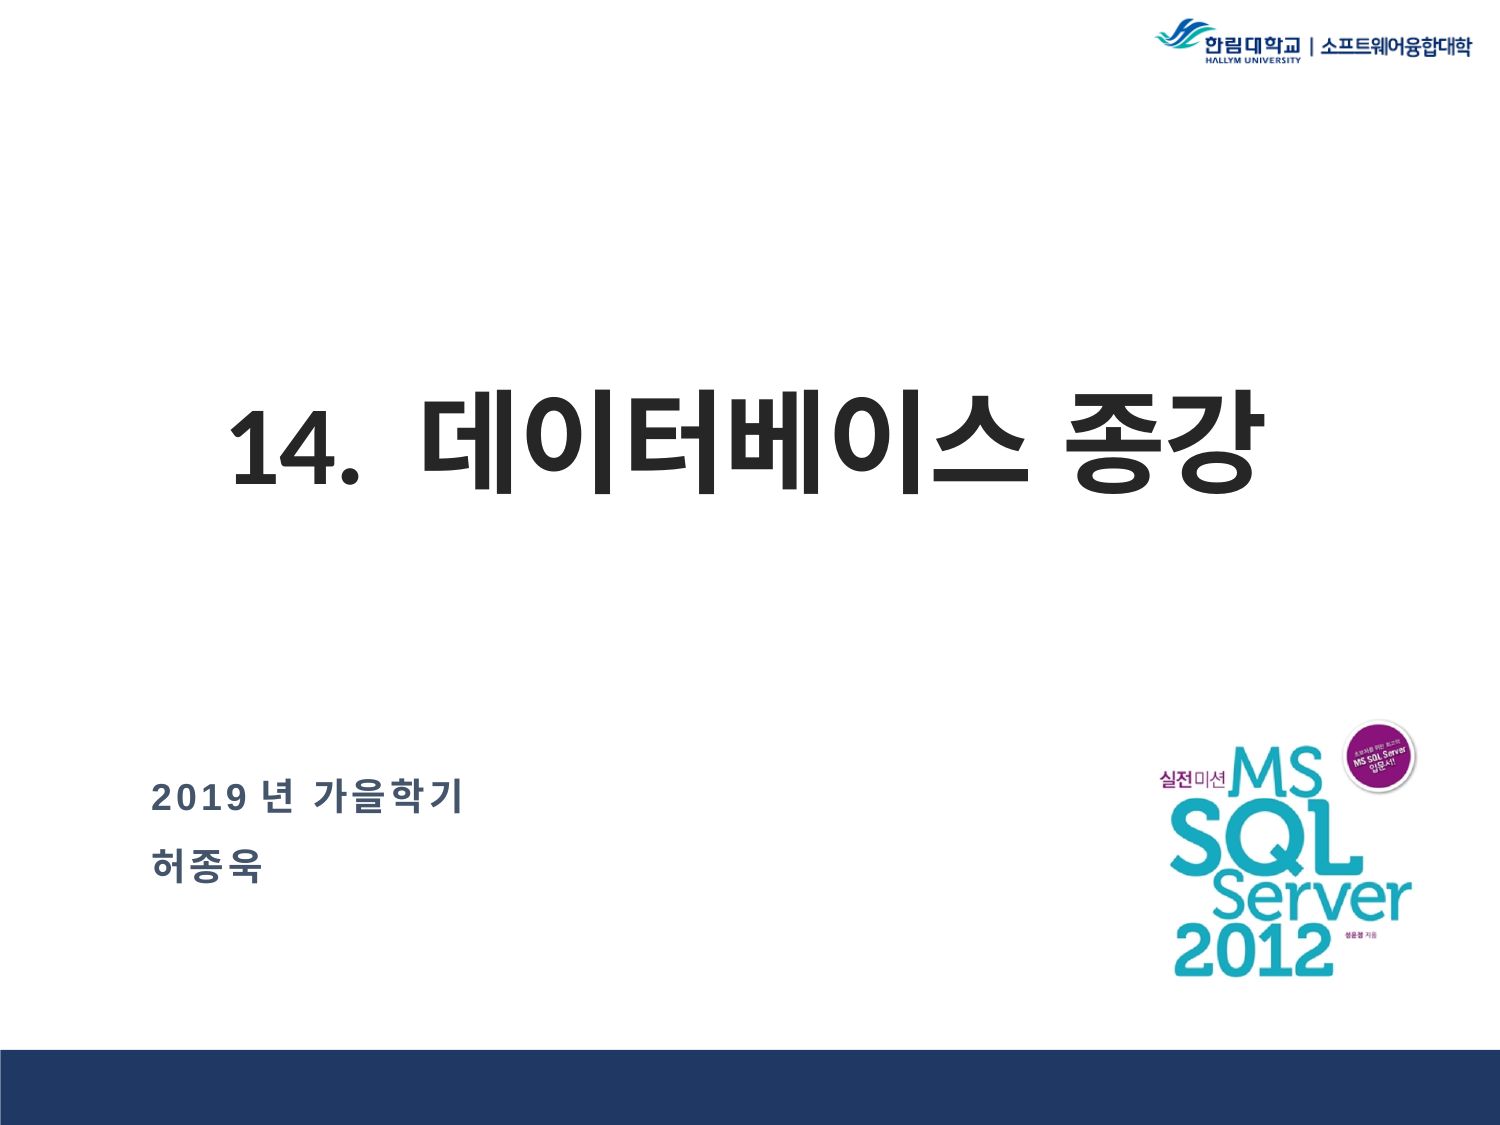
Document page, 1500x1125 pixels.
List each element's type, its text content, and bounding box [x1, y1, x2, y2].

picture [1148, 7, 1483, 76]
text_box 2019년 가을학기 허종욱 [136, 770, 511, 995]
picture [1136, 708, 1423, 995]
title 14. 데이터베이스 종강 [122, 175, 1370, 515]
